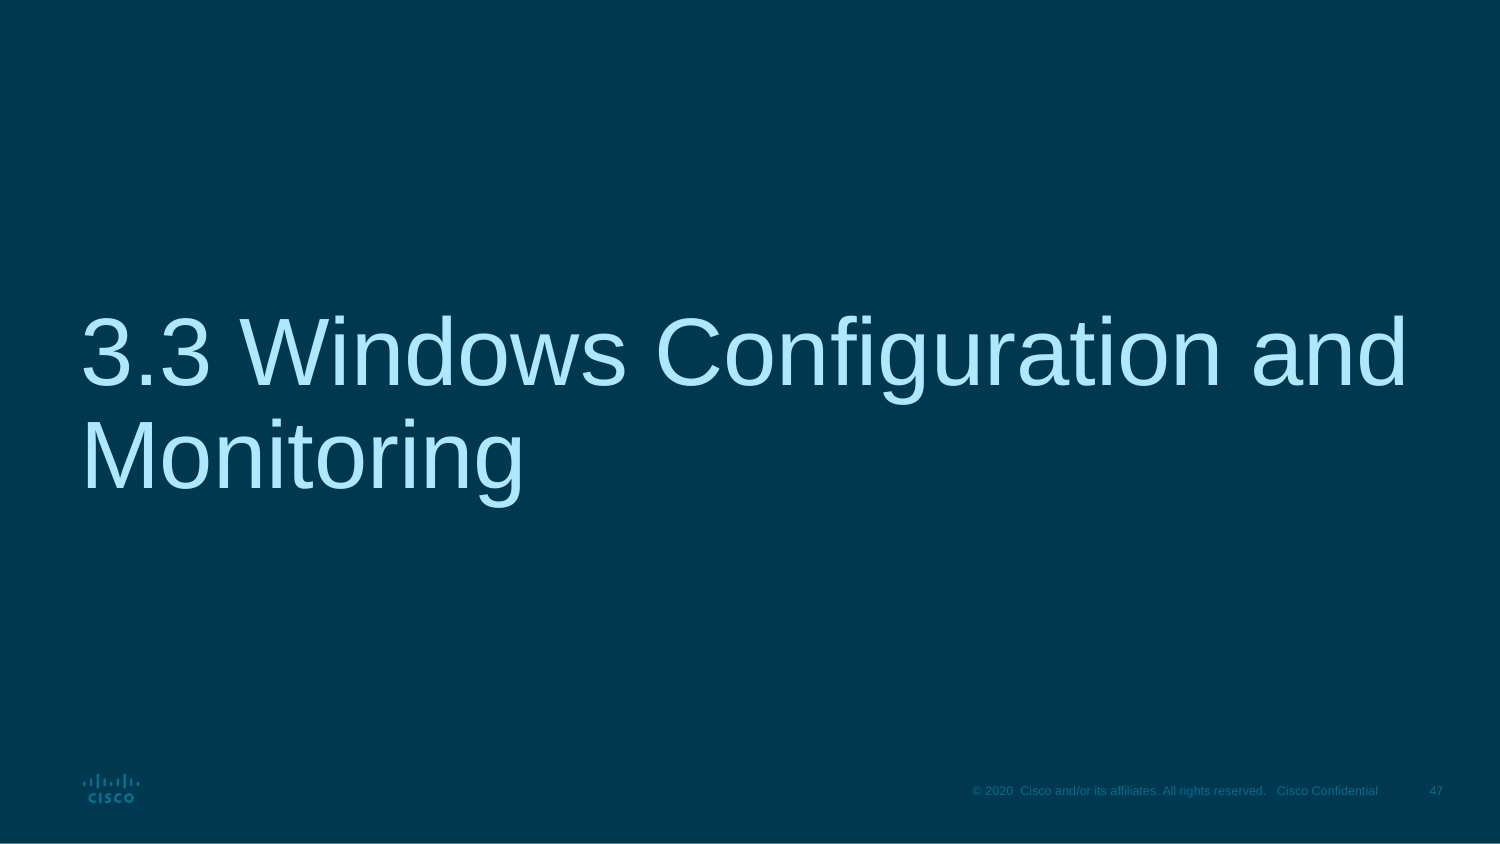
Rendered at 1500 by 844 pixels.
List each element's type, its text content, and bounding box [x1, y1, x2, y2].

title 3.3 Windows Configuration and Monitoring [65, 221, 1435, 517]
